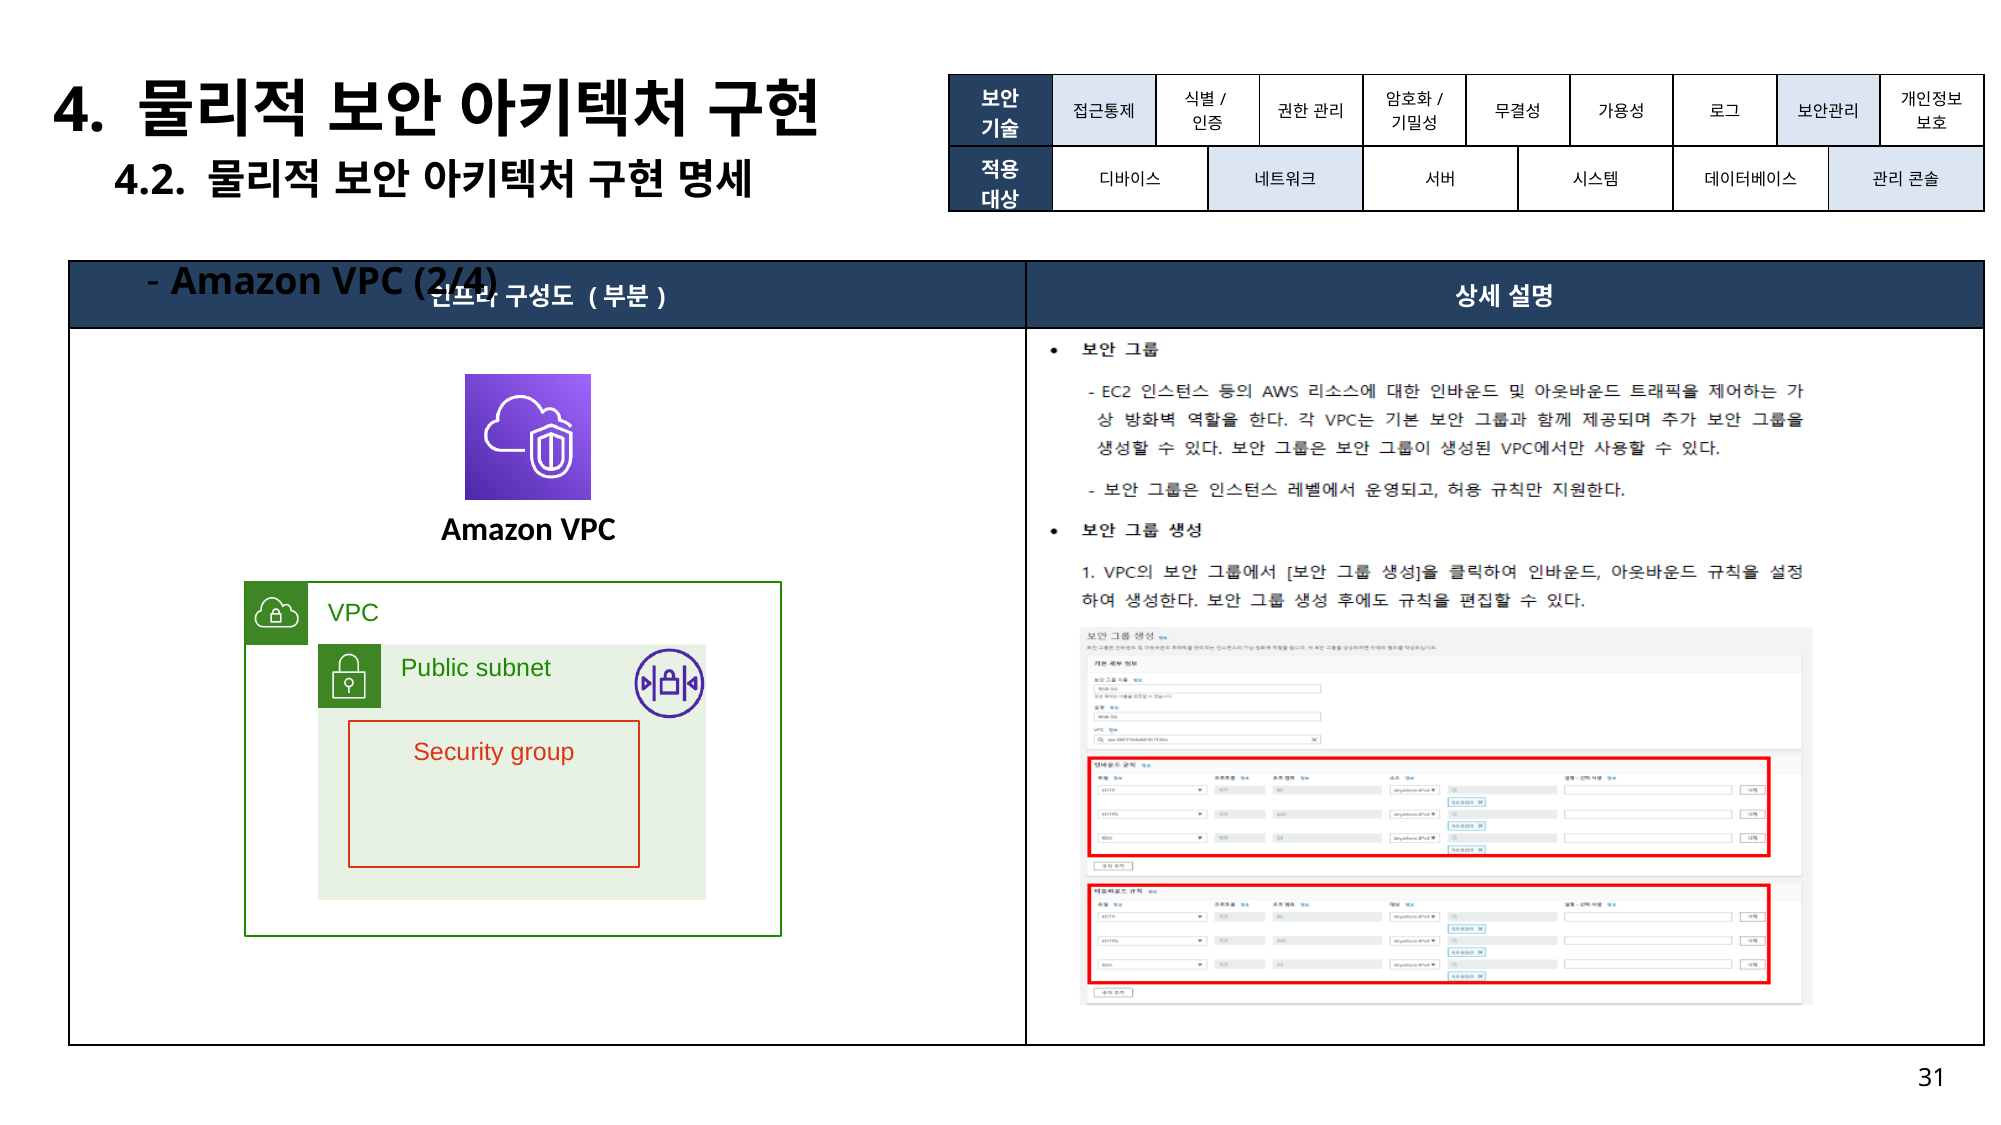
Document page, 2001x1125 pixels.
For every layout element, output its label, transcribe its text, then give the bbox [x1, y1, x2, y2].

table_cell [1027, 329, 1983, 1044]
picture [318, 644, 381, 708]
picture [630, 645, 707, 721]
table_cell 적용 대상 [950, 147, 1052, 210]
table_header 로그 [1674, 75, 1776, 145]
table_header 암호화/ 기밀성 [1364, 75, 1465, 145]
table_cell 네트워크 [1209, 147, 1362, 210]
table_header 보안 기술 [950, 75, 1052, 145]
table_header 보안관리 [1778, 75, 1879, 145]
table_header 가용성 [1571, 75, 1672, 145]
table_header 접근통제 [1053, 75, 1155, 145]
text_box VPC [243, 580, 783, 938]
text_box 4.2. 물리적 보안 아키텍처 구현 명세 - Amazon VPC (2/4) [78, 145, 875, 310]
table_cell 관리 콘솔 [1829, 147, 1983, 210]
table_cell 데이터베이스 [1674, 147, 1828, 210]
table_cell 시스템 [1519, 147, 1672, 210]
text_box Amazon VPC [363, 499, 694, 555]
table_header 무결성 [1467, 75, 1569, 145]
picture [245, 581, 309, 645]
table_header 인프라 구성도 (부분) [70, 262, 1025, 327]
picture [465, 374, 592, 500]
text_box 4. 물리적 보안 아키텍처 구현 [38, 61, 1044, 152]
table_header 상세 설명 [1027, 262, 1983, 327]
table_header 권한 관리 [1260, 75, 1362, 145]
table_cell 디바이스 [1053, 147, 1207, 210]
table_cell [70, 329, 1025, 1044]
table_header 식별/인증 [1157, 75, 1259, 145]
picture [1043, 338, 1829, 1014]
slide_number 31 [1728, 1053, 1962, 1094]
text_box Security group [347, 719, 641, 869]
table_cell 서버 [1364, 147, 1517, 210]
table_header 개인정보 보호 [1881, 75, 1983, 145]
